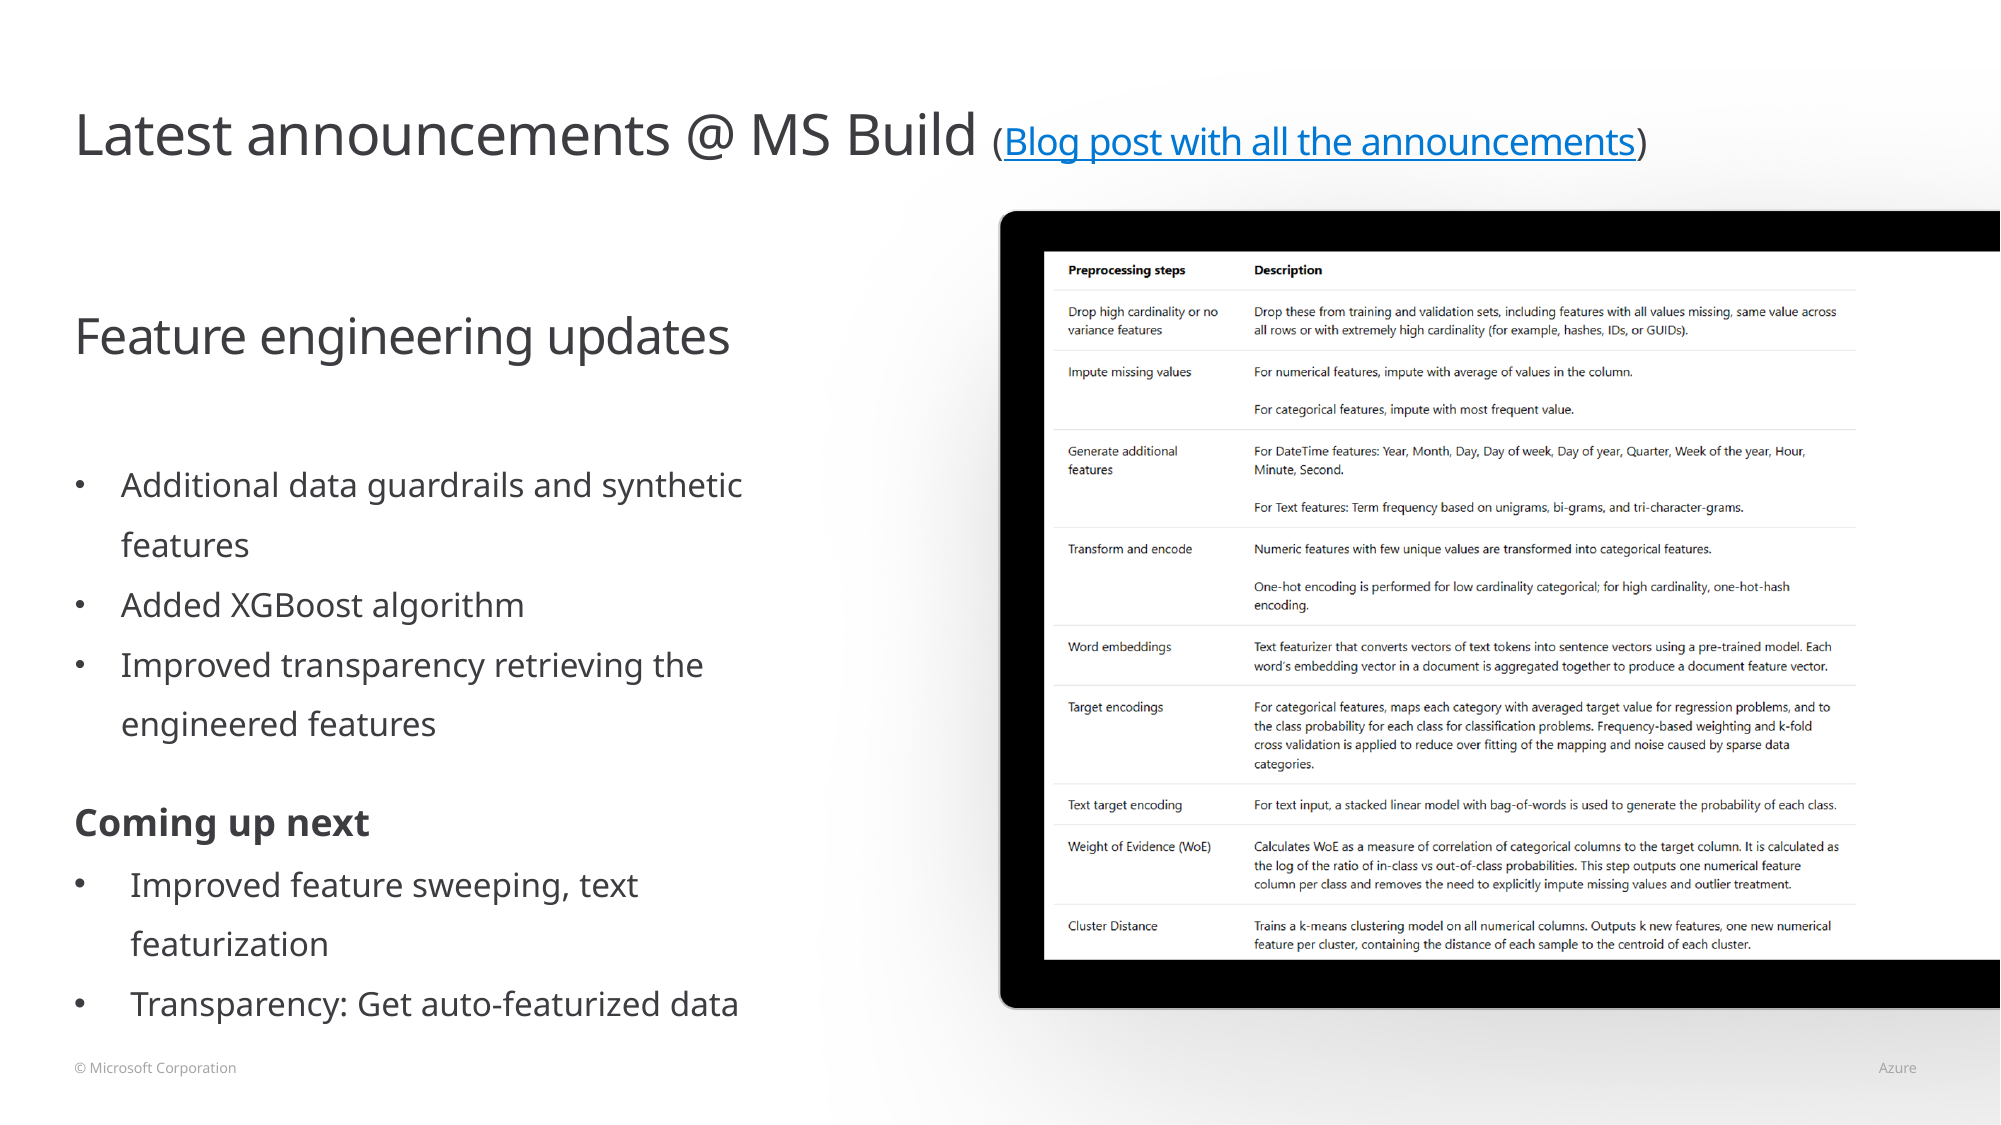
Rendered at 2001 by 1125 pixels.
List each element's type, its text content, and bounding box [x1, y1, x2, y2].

text_box Coming up next Improved feature sweeping, text featurization Transparency: Get auto-featurized data [59, 768, 848, 1031]
footer © Microsoft Corporation Azure [59, 1058, 1960, 1078]
list Feature engineering updates [74, 315, 856, 366]
list Additional data guardrails and synthetic features Added XGBoost algorithm Improved transparency retrieving the engineered features [74, 444, 856, 740]
picture [729, 68, 2000, 1125]
title Latest announcements @ MS Build (Blog post with all the announcements) [74, 101, 1930, 167]
